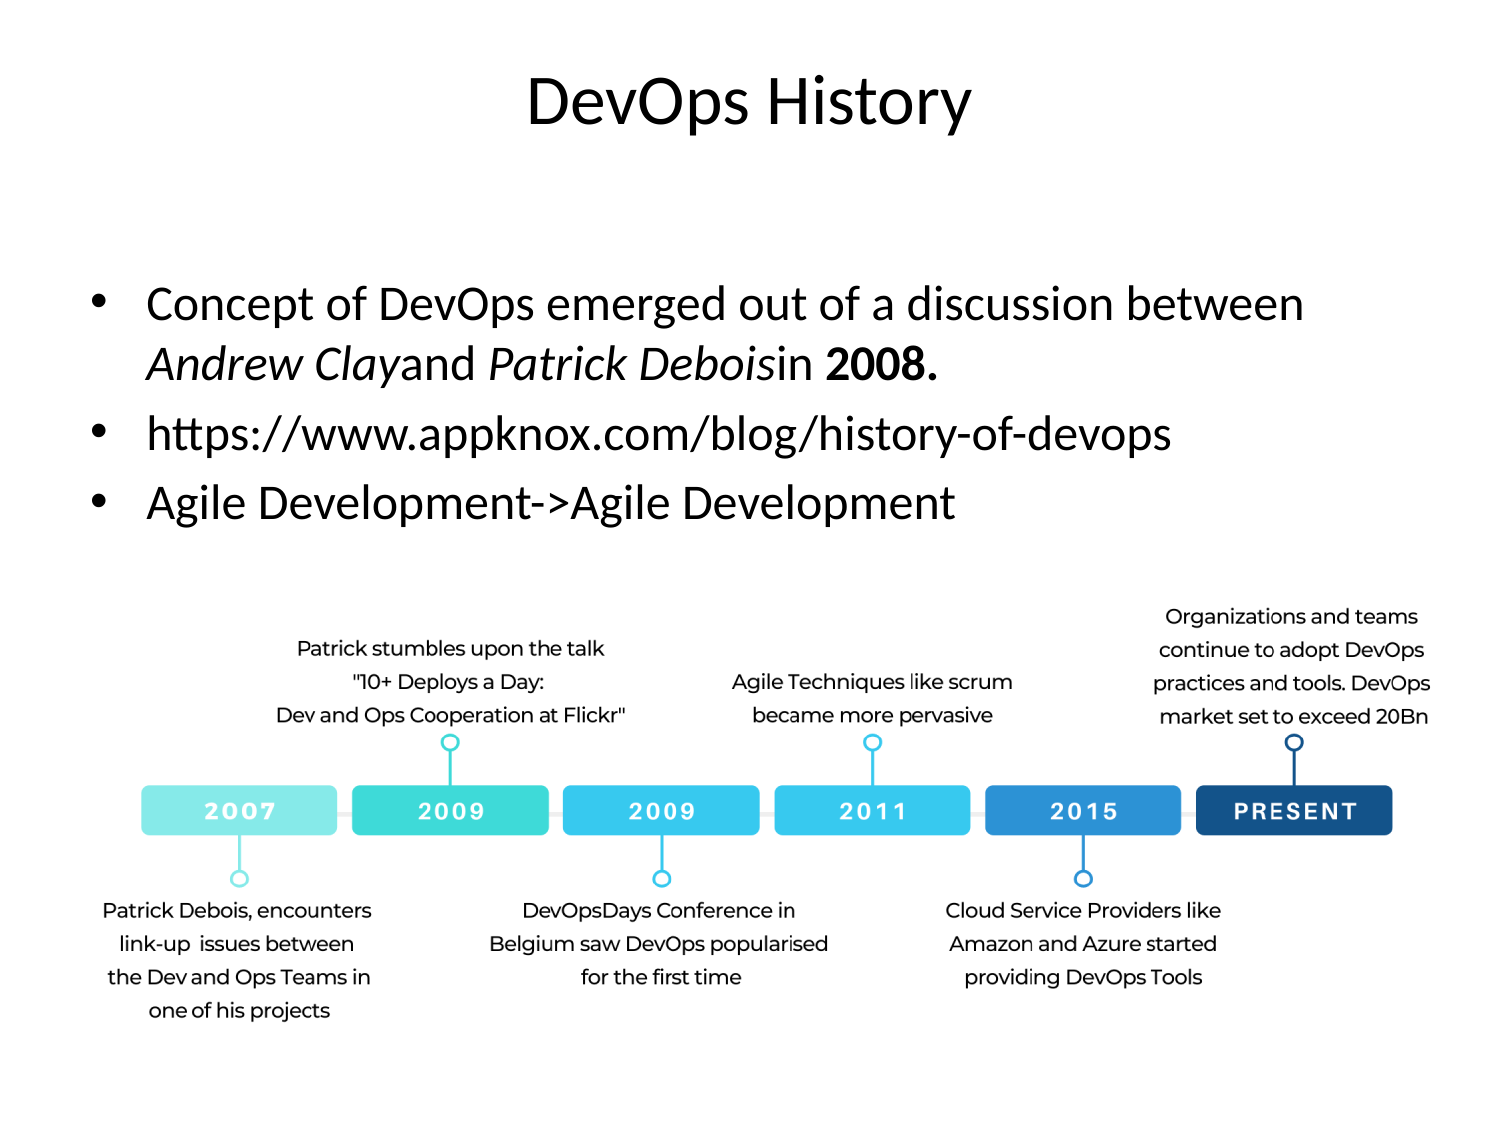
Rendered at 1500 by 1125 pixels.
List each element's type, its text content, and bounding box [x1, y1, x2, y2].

list Concept of DevOps emerged out of a discussion between Andrew Clayand Patrick Deboisin 2008. https://www.appknox.com/blog/history-of-devops Agile Development->Agile Development [75, 262, 1425, 591]
title DevOps History [75, 45, 1425, 233]
picture [70, 592, 1500, 1031]
